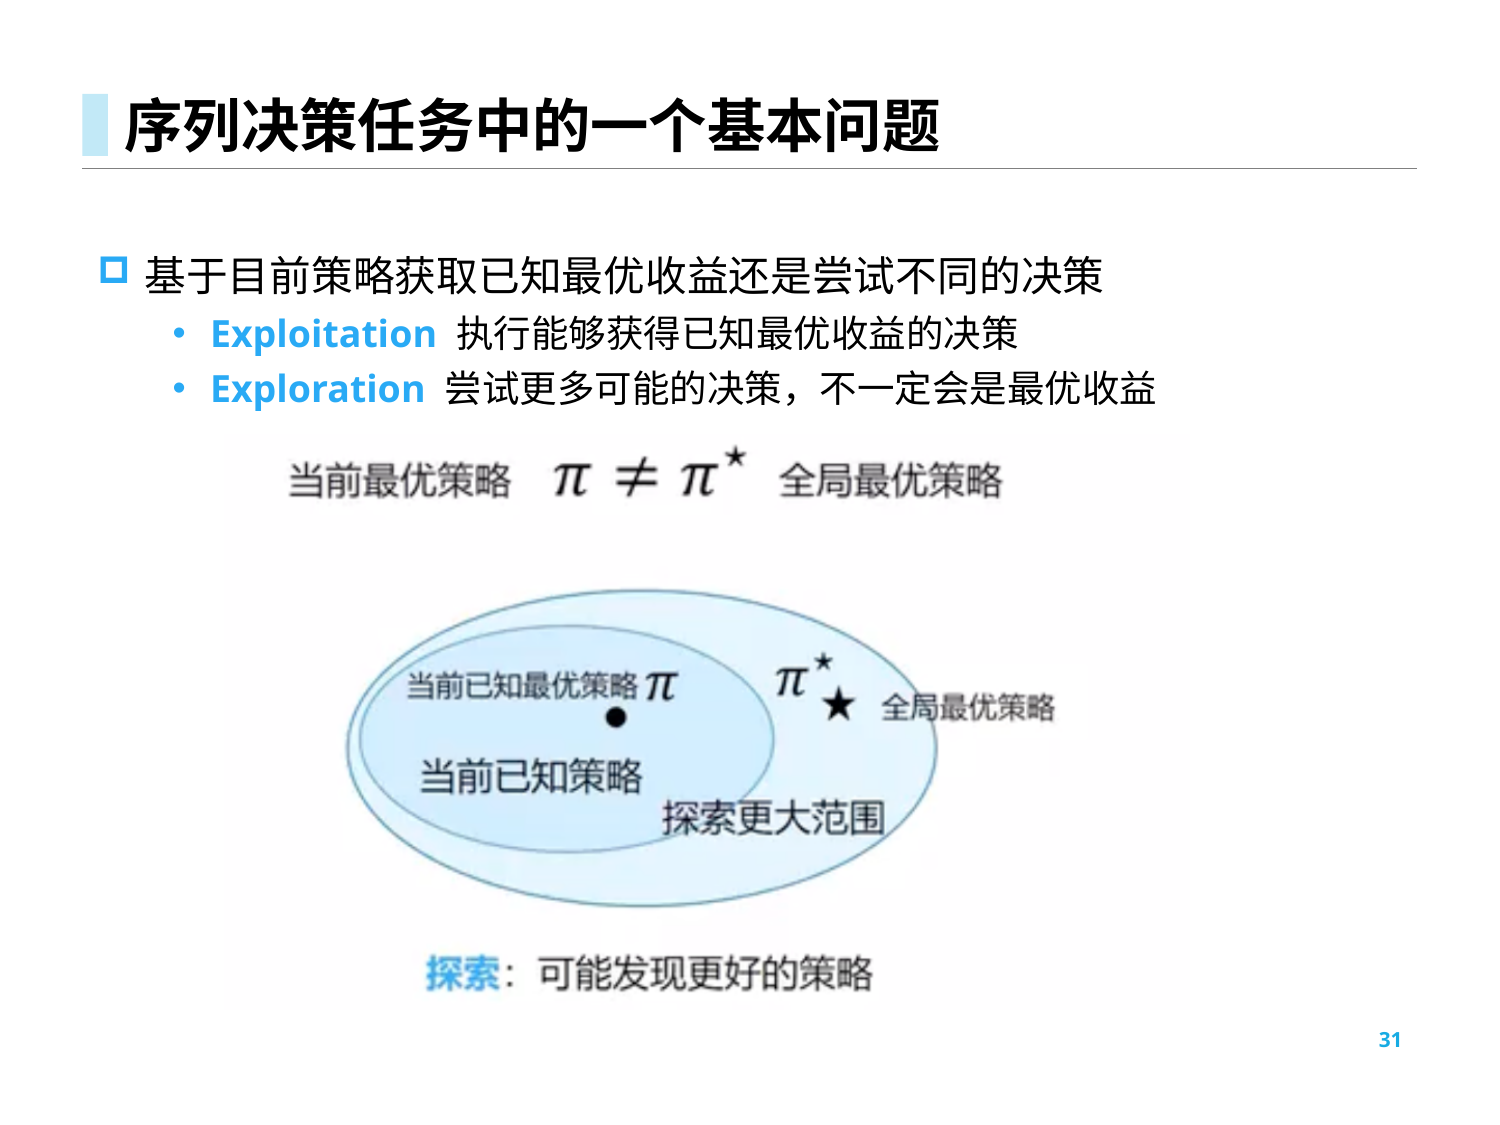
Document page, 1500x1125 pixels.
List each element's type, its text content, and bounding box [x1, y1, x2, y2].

text_box 基于目前策略获取已知最优收益还是尝试不同的决策 Exploitation 执行能够获得已知最优收益的决策 Exploration 尝试更多可能的决策，不一定会是最优收益 [82, 241, 1418, 525]
title 序列决策任务中的一个基本问题 [109, 0, 1445, 169]
picture [224, 434, 1190, 1010]
slide_number 31 [1059, 1023, 1418, 1058]
